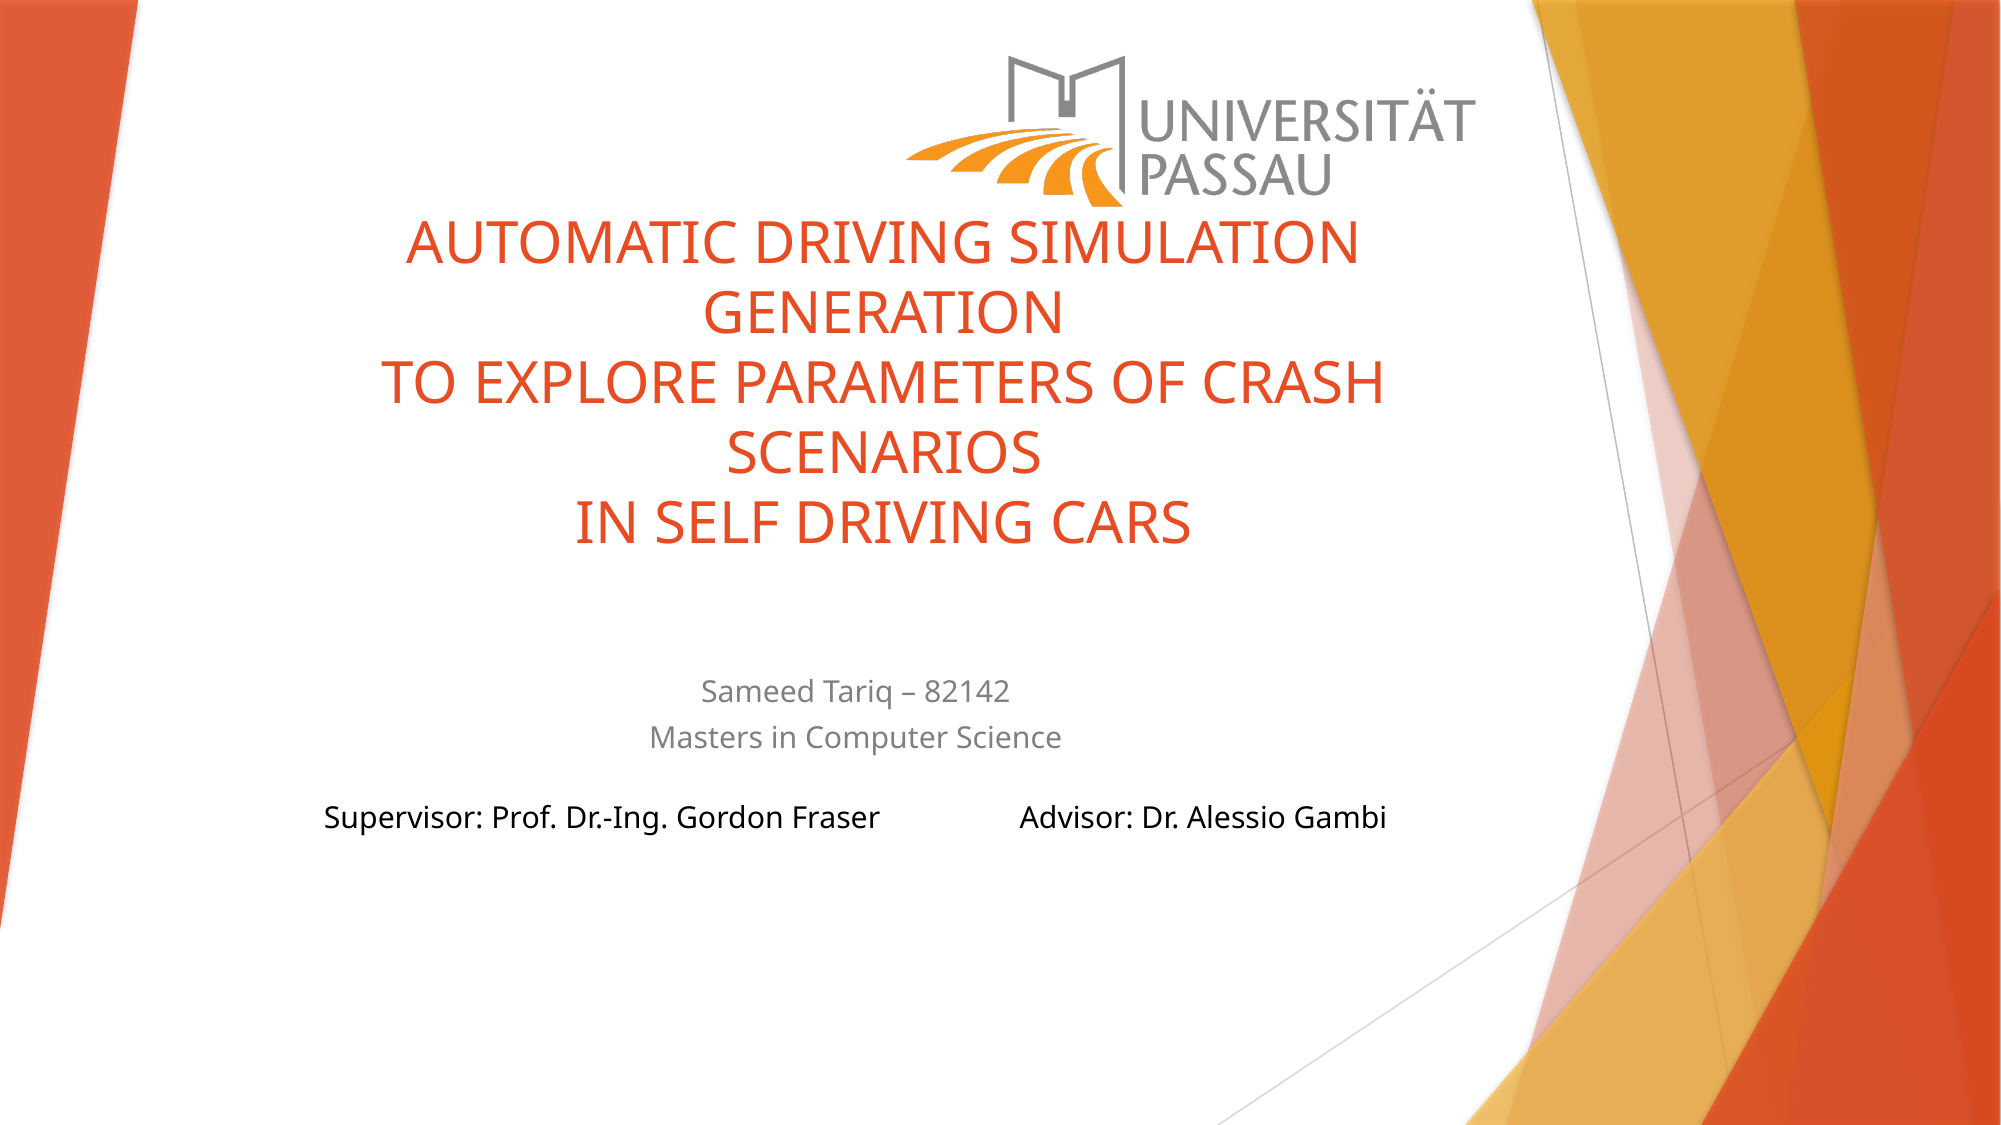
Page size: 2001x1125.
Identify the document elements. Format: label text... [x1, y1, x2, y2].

title AUTOMATIC DRIVING SIMULATION GENERATION TO EXPLORE PARAMETERS OF CRASH SCENARIOS IN SELF DRIVING CARS [247, 292, 1522, 563]
subtitle Sameed Tariq – 82142 Masters in Computer Science Supervisor: Prof. Dr.-Ing. Gordon Fraser Advisor: Dr. Alessio Gambi [189, 664, 1522, 845]
picture [899, 53, 1481, 209]
